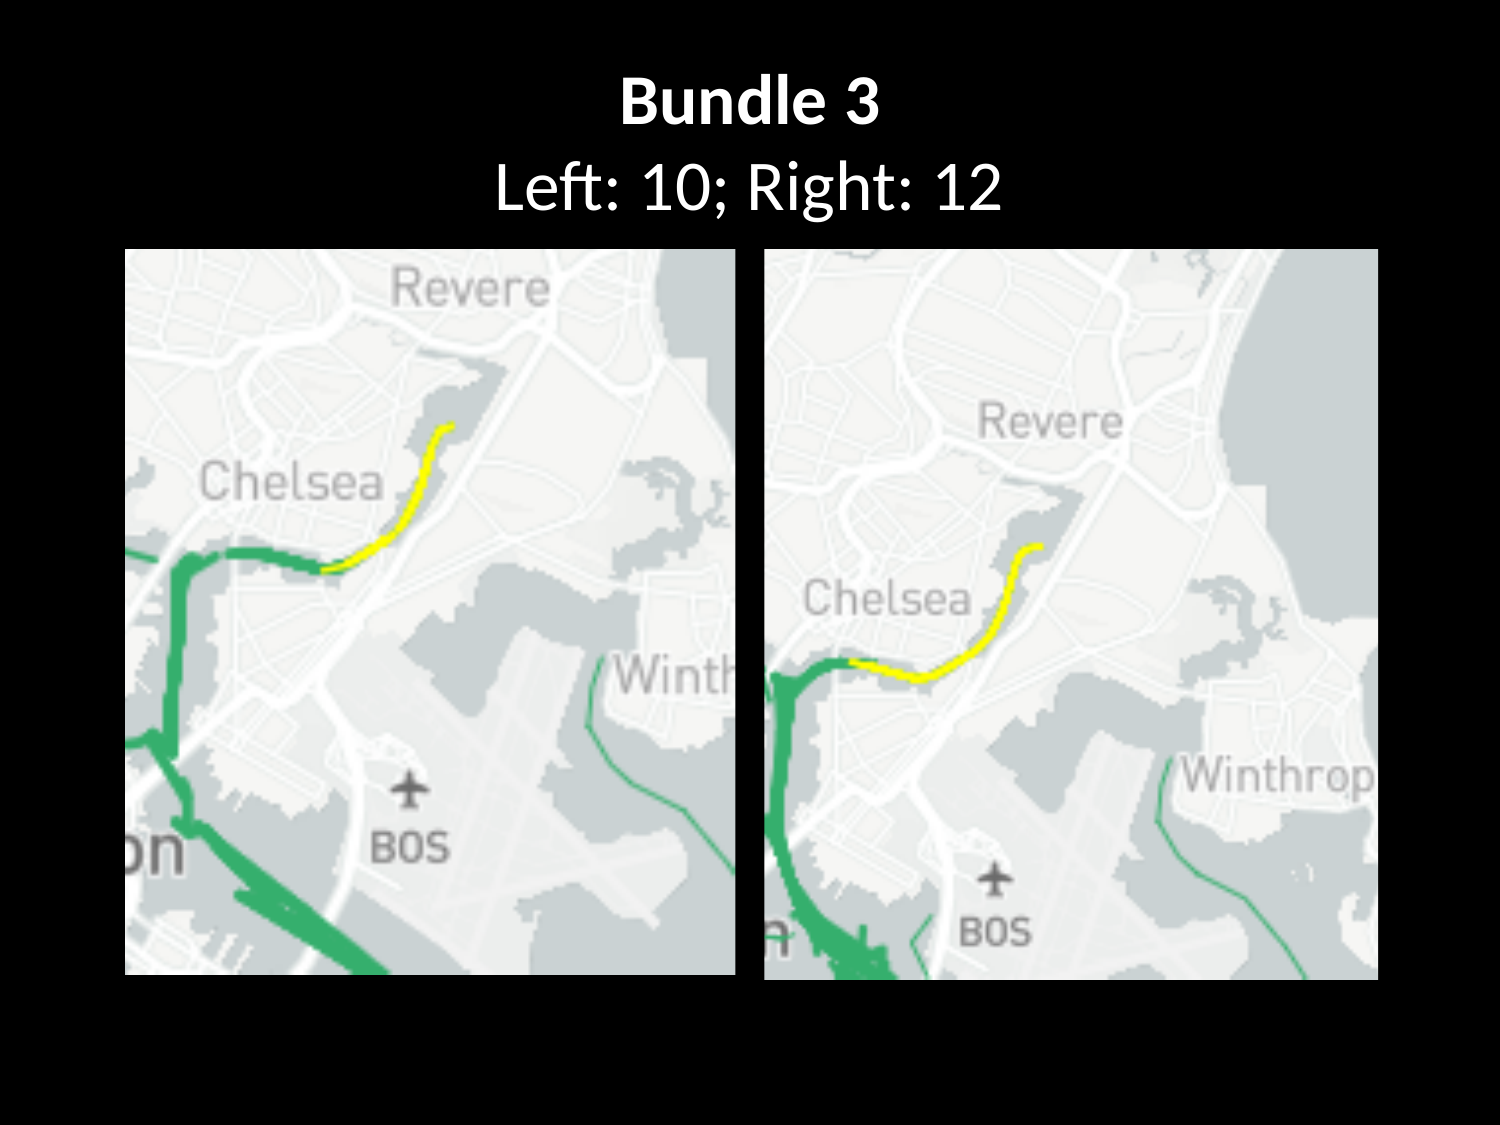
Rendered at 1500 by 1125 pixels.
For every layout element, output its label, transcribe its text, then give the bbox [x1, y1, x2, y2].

picture [124, 249, 736, 975]
title Bundle 3 Left: 10; Right: 12 [75, 45, 1425, 233]
picture [764, 249, 1379, 980]
